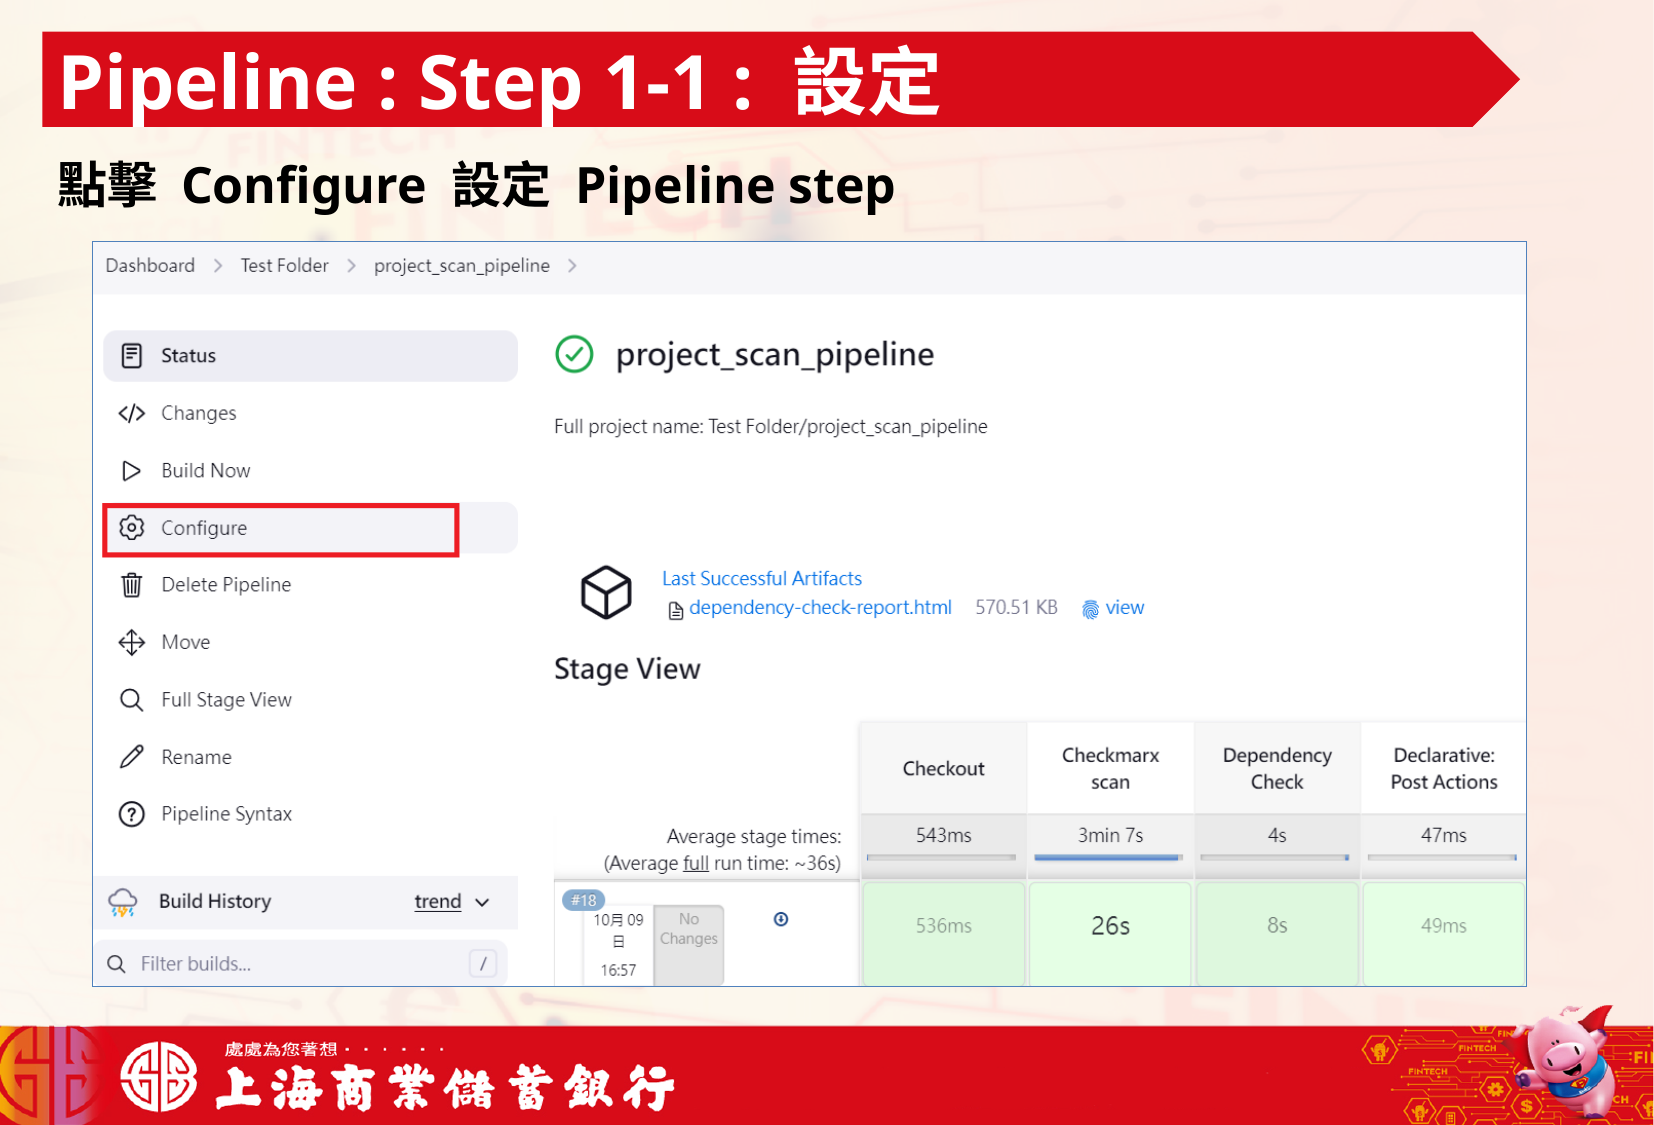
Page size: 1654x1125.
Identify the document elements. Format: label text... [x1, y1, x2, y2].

text_box Pipeline : Step 1-1 : 設定 [42, 31, 1521, 127]
text_box 點擊 Configure 設定 Pipeline step [43, 146, 1561, 221]
picture [0, 0, 1654, 1125]
